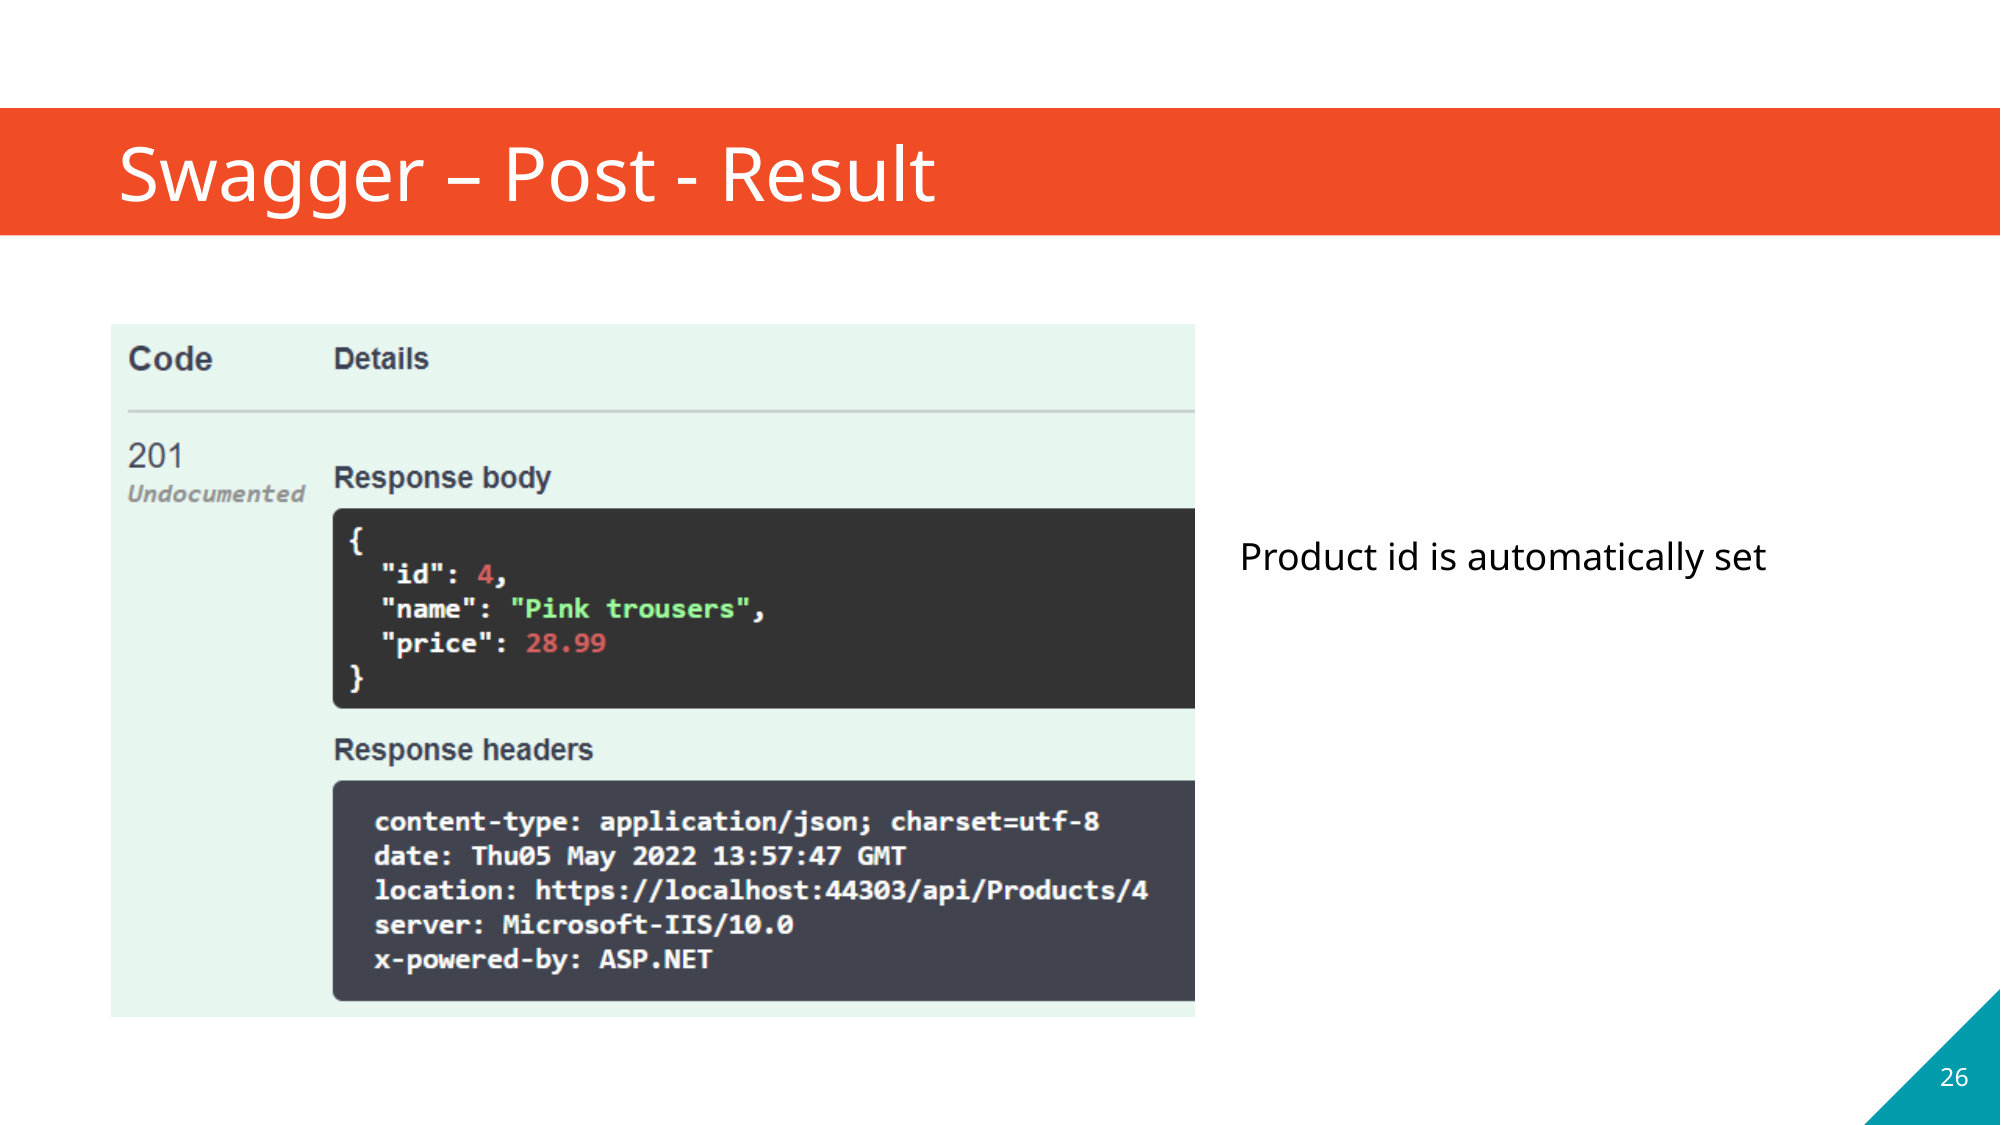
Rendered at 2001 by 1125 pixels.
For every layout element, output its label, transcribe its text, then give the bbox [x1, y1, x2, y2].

text_box Product id is automatically set [1224, 525, 1783, 586]
title Swagger – Post - Result [0, 108, 2000, 236]
picture [111, 324, 1195, 1017]
slide_number 26 [1862, 987, 2000, 1125]
